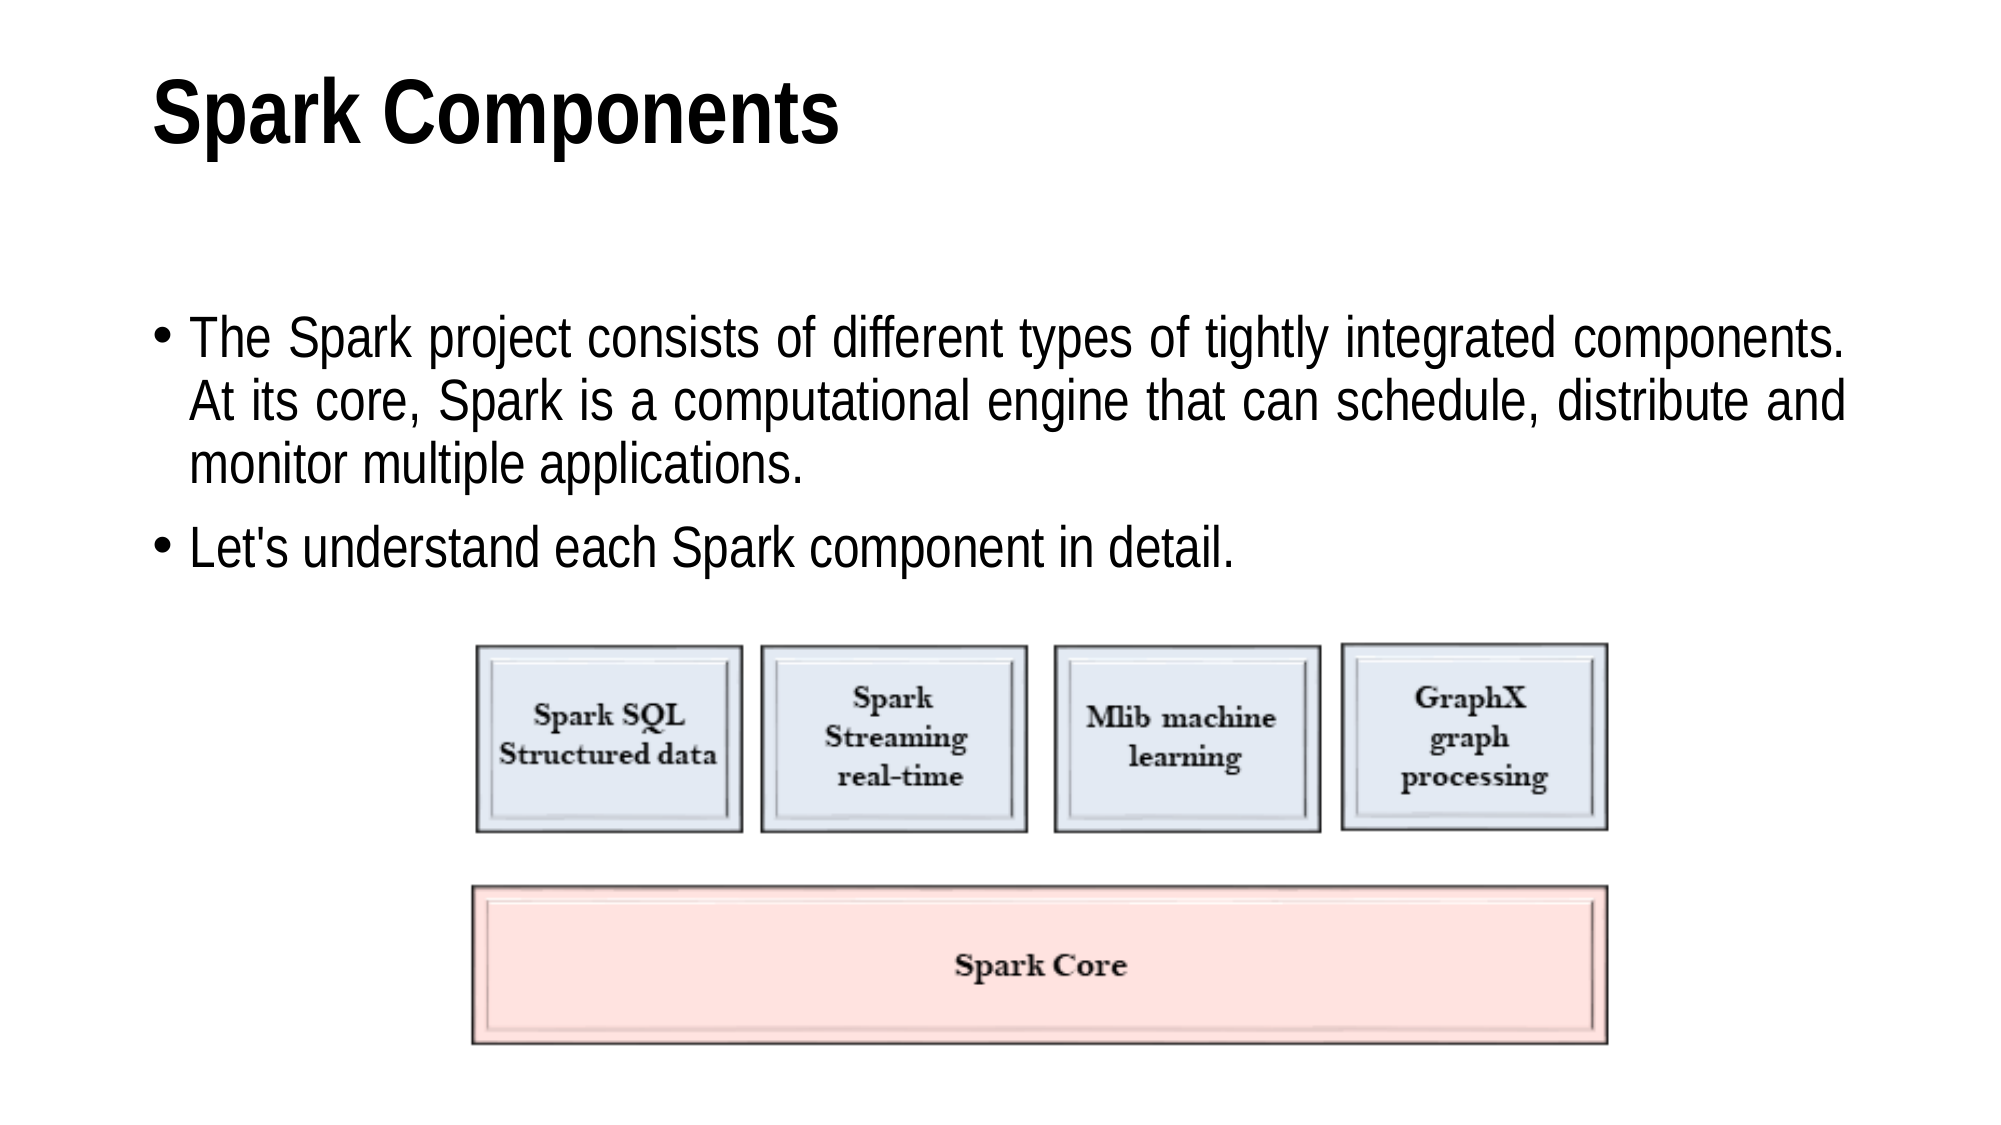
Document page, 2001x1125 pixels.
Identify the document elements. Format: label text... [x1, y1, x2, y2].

list The Spark project consists of different types of tightly integrated components. At its core, Spark is a computational engine that can schedule, distribute and monitor multiple applications. Let's understand each Spark component in detail. [137, 299, 1863, 1014]
title Spark Components [137, 59, 1863, 278]
picture [459, 611, 1650, 1119]
